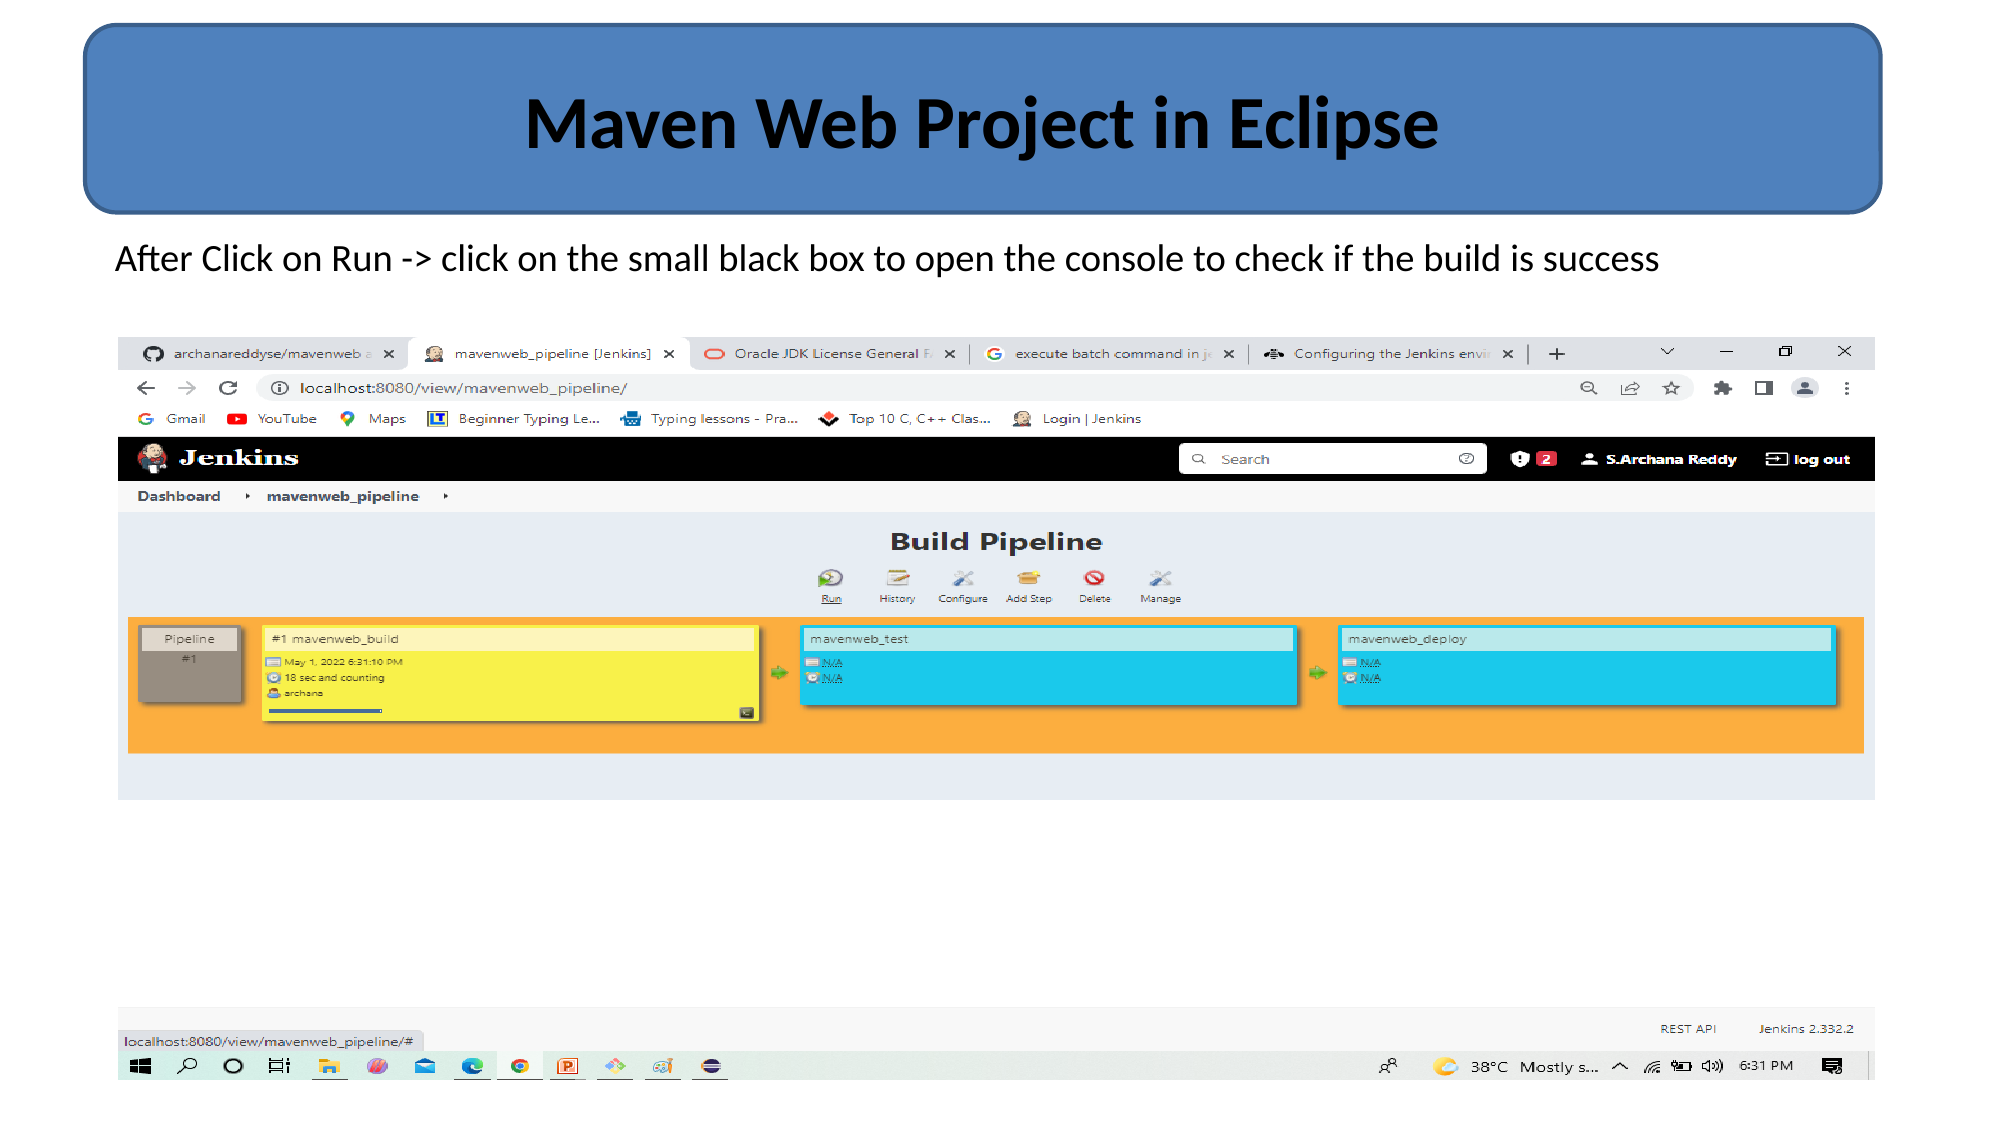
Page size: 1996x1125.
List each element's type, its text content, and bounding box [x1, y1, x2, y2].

title After Click on Run -> click on the small black box to open the console to check if the build is success [99, 212, 1896, 300]
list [118, 337, 1876, 1081]
text_box Maven Web Project in Eclipse [82, 22, 1883, 215]
